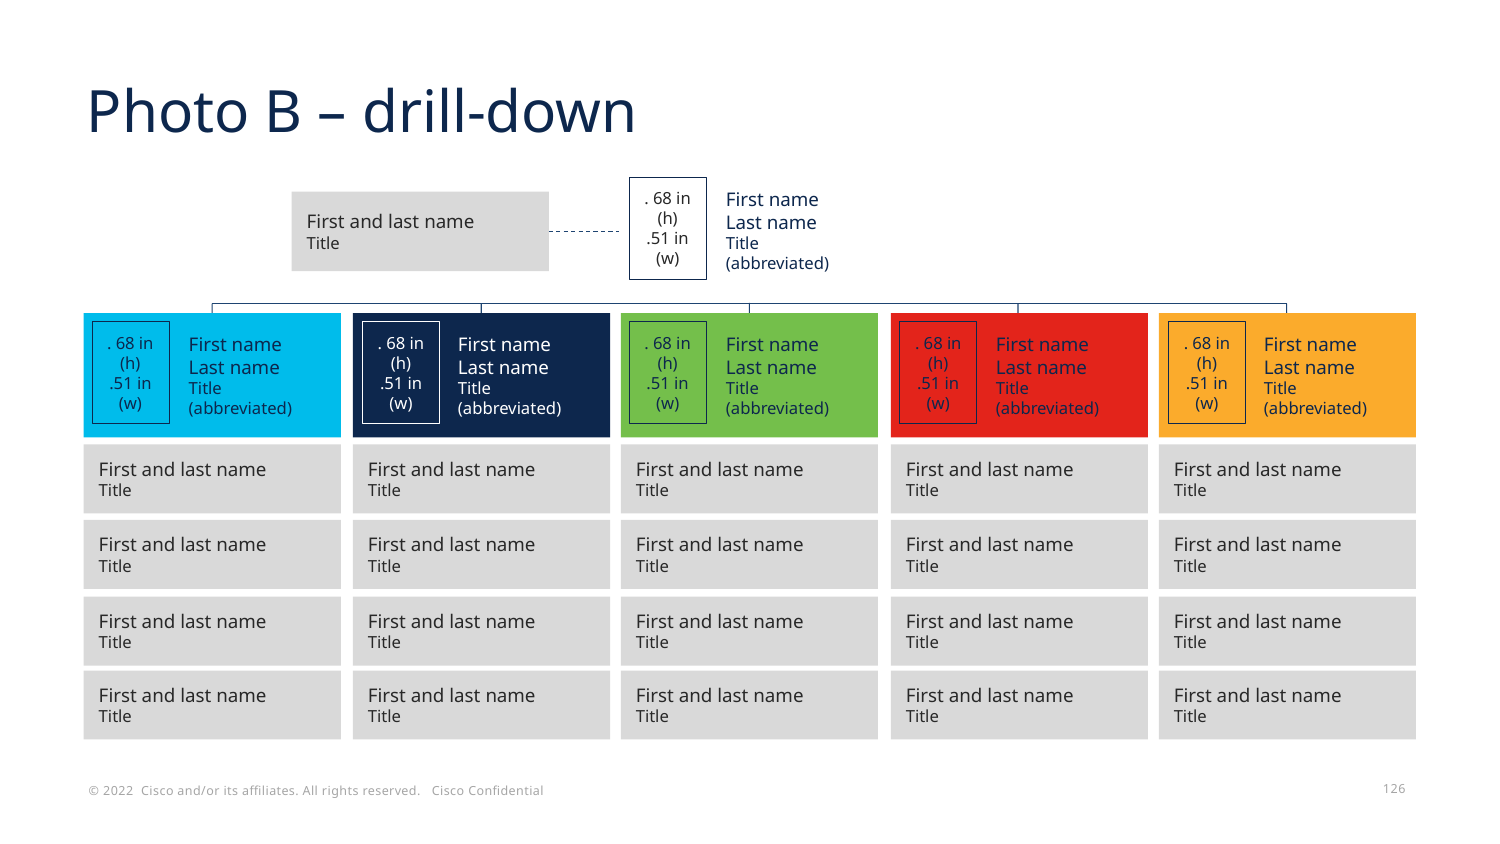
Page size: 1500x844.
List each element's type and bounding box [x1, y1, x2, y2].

text_box [83, 670, 341, 740]
text_box [890, 670, 1148, 740]
text_box [1158, 670, 1416, 740]
text_box [83, 444, 341, 514]
text_box [890, 519, 1148, 589]
text_box [1158, 444, 1416, 514]
text_box [352, 444, 611, 514]
text_box [83, 302, 1416, 438]
text_box [620, 670, 878, 740]
text_box [620, 596, 878, 666]
text_box [890, 596, 1148, 666]
text_box [1158, 596, 1416, 666]
text_box [352, 519, 611, 589]
text_box [83, 519, 341, 589]
title [71, 55, 1441, 176]
text_box [291, 175, 878, 293]
text_box [1158, 519, 1416, 589]
text_box [620, 519, 878, 589]
text_box [352, 670, 611, 740]
text_box [890, 444, 1148, 514]
text_box [83, 596, 341, 666]
text_box [352, 596, 611, 666]
text_box [620, 444, 878, 514]
